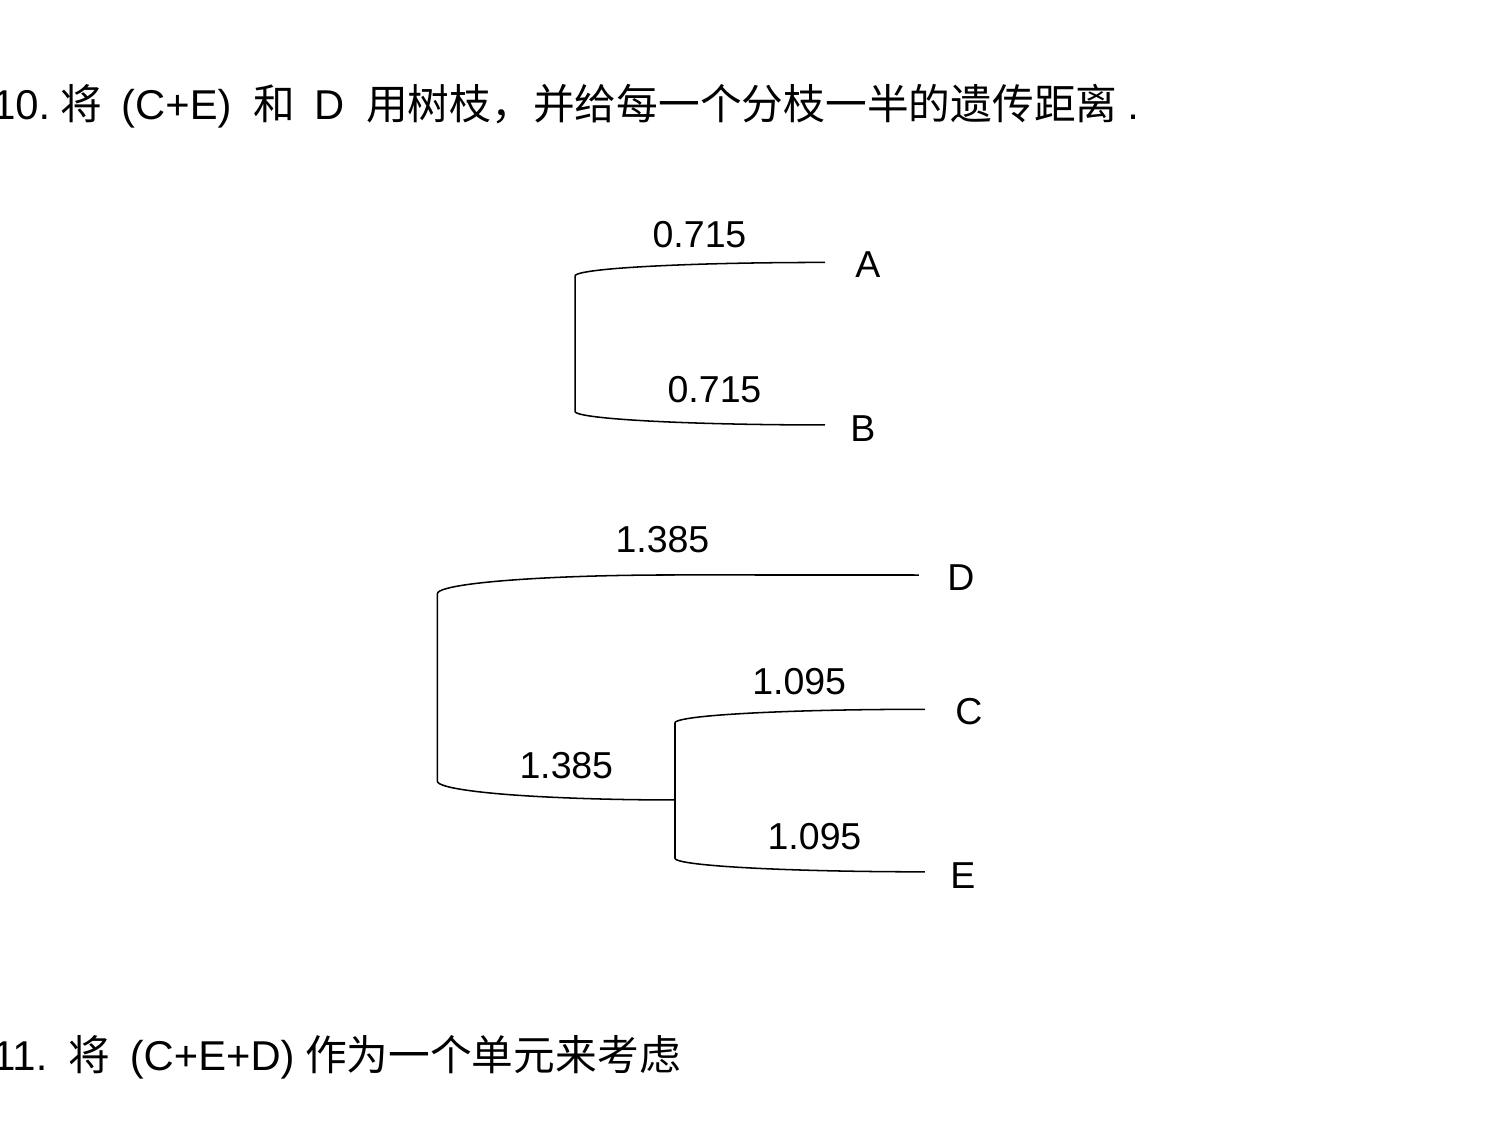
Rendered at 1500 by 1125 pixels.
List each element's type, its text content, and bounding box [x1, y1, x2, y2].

text_box 10.将 (C+E) 和 D 用树枝，并给每一个分枝一半的遗传距离. 11. 将 (C+E+D)作为一个单元来考虑 [0, 70, 1267, 1086]
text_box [437, 202, 998, 904]
